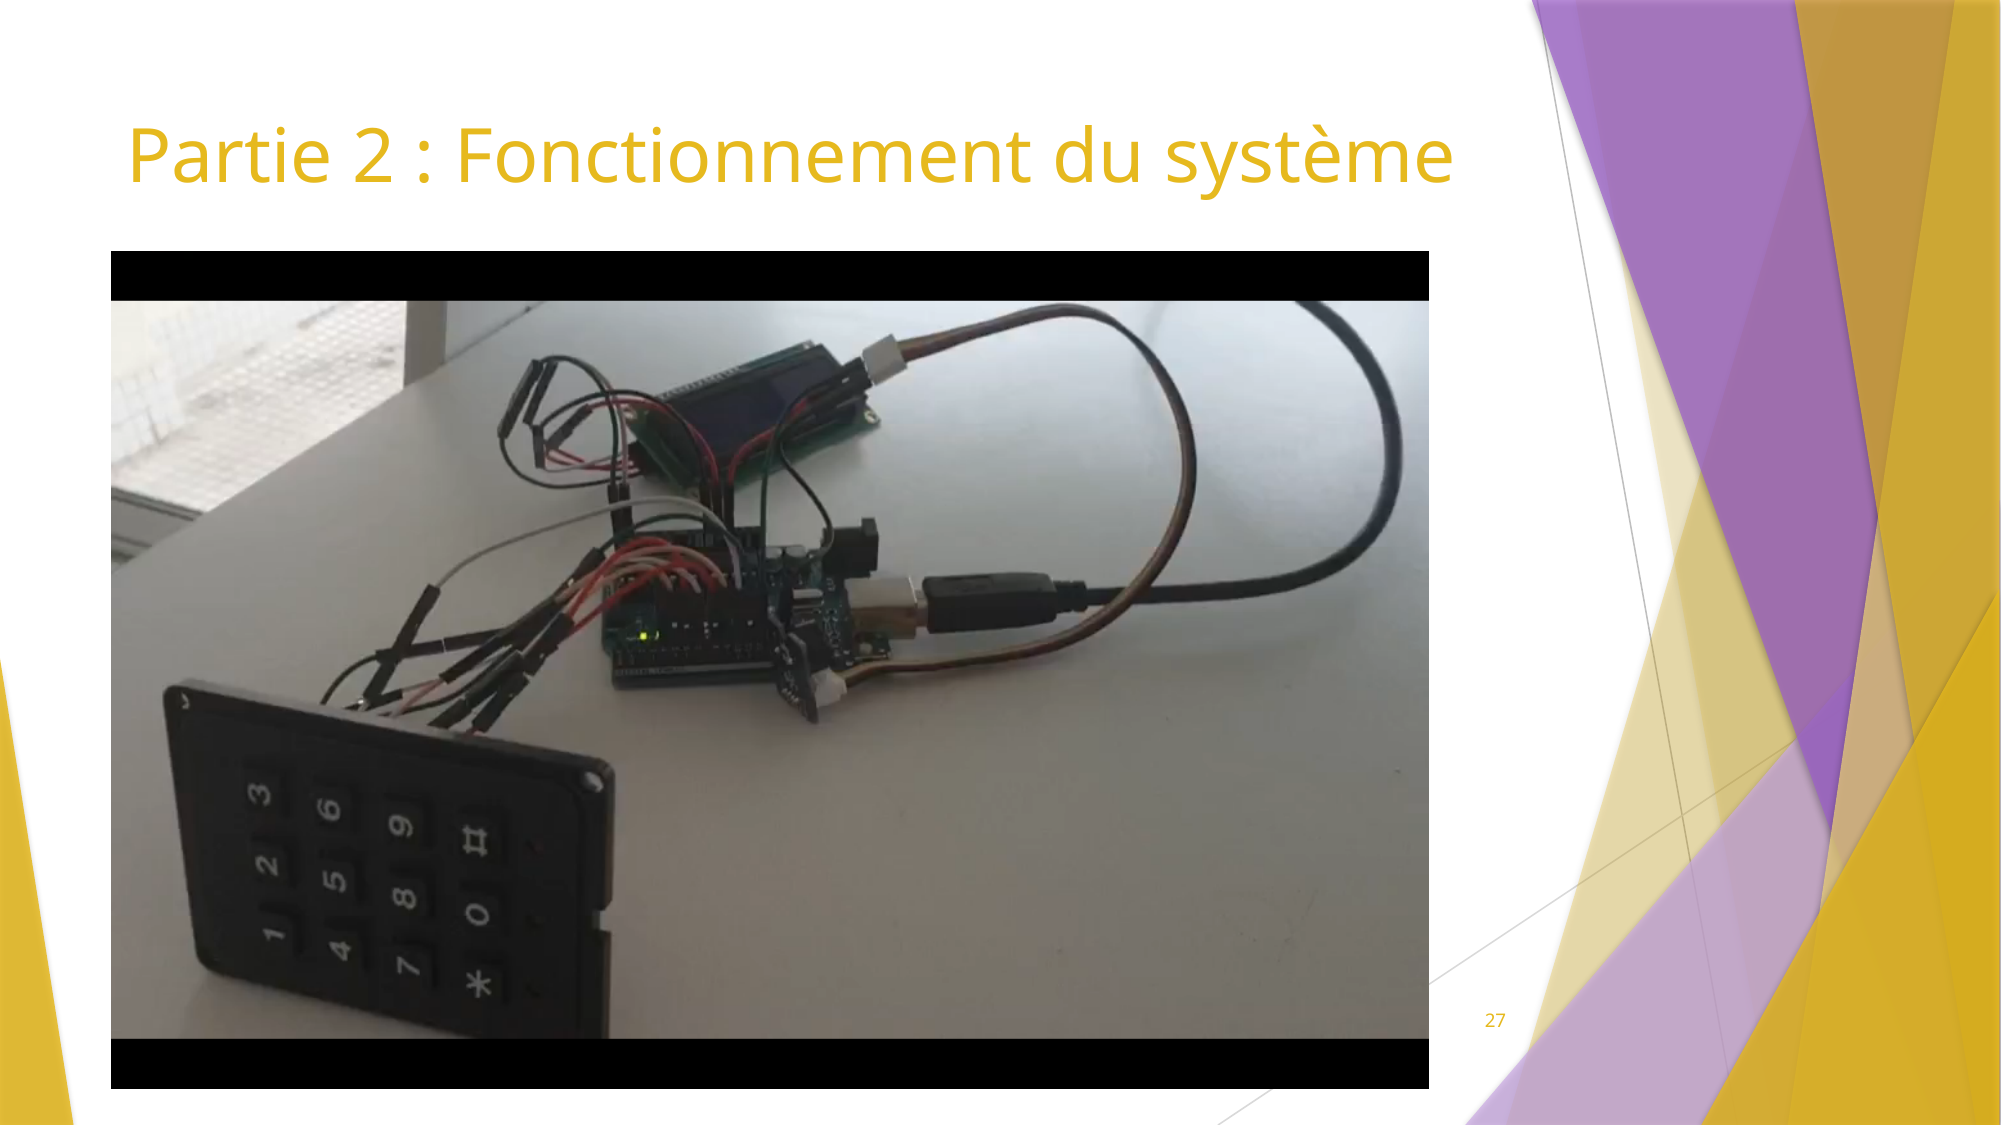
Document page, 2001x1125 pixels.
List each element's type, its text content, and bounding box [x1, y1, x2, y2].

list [110, 249, 1430, 1091]
title Partie 2 : Fonctionnement du système [111, 99, 1522, 317]
slide_number 27 [1434, 991, 1522, 1051]
